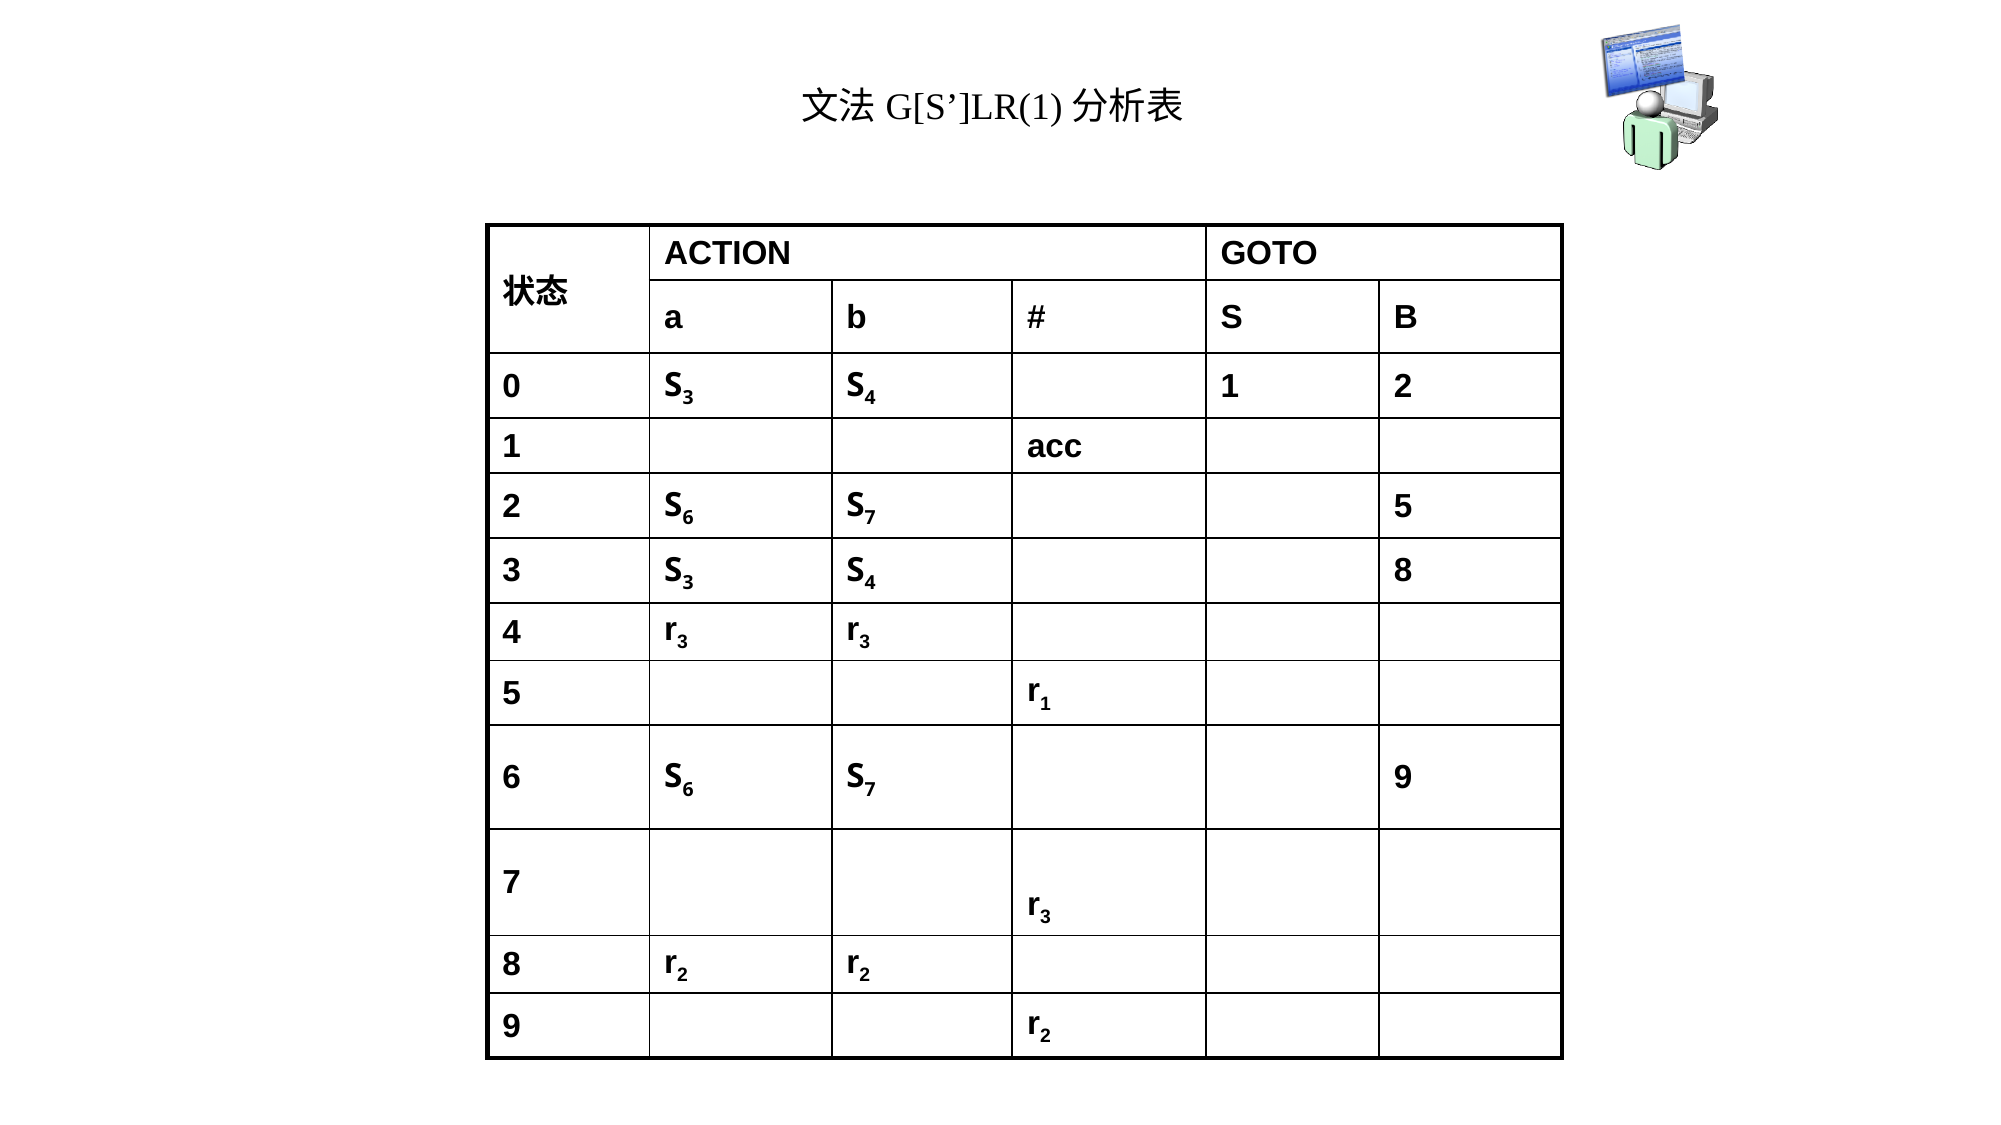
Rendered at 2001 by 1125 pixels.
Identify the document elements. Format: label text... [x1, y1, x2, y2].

table_cell [1207, 604, 1378, 660]
table_cell S4 [833, 539, 1011, 602]
table_cell [1380, 604, 1560, 660]
table_cell [1207, 830, 1378, 935]
table_cell [833, 994, 1011, 1056]
table_header ACTION [650, 227, 1205, 279]
table_cell 1 [490, 419, 649, 472]
table_cell S6 [650, 474, 831, 537]
table_cell [1013, 354, 1205, 417]
table_cell [1207, 936, 1378, 992]
table_cell r2 [833, 936, 1011, 992]
table_cell r3 [833, 604, 1011, 660]
table_cell r3 [1013, 830, 1205, 935]
table_cell S3 [650, 539, 831, 602]
table_cell 5 [490, 661, 649, 724]
table_cell [1380, 936, 1560, 992]
table_header GOTO [1207, 227, 1560, 279]
table_cell a [650, 281, 831, 352]
table_cell r1 [1013, 661, 1205, 724]
table_cell 3 [490, 539, 649, 602]
table_cell 8 [1380, 539, 1560, 602]
table_cell S7 [833, 726, 1011, 828]
table_cell S6 [650, 726, 831, 828]
table_cell acc [1013, 419, 1205, 472]
table_cell S [1207, 281, 1378, 352]
table_cell [833, 419, 1011, 472]
table_cell r2 [1013, 994, 1205, 1056]
table_cell [650, 661, 831, 724]
text_box 文法G[S’]LR(1)分析表 [599, 74, 1386, 135]
table_cell [1207, 474, 1378, 537]
table_cell [1380, 830, 1560, 935]
table_cell [1207, 994, 1378, 1056]
table_cell S4 [833, 354, 1011, 417]
table_cell [1207, 419, 1378, 472]
table_cell S3 [650, 354, 831, 417]
table_cell 6 [490, 726, 649, 828]
table_cell 0 [490, 354, 649, 417]
table_cell [1380, 419, 1560, 472]
table_cell 2 [1380, 354, 1560, 417]
table_cell [1013, 604, 1205, 660]
table_cell 8 [490, 936, 649, 992]
table_cell 4 [490, 604, 649, 660]
table_cell 7 [490, 830, 649, 935]
table_cell [1013, 726, 1205, 828]
table_cell 1 [1207, 354, 1378, 417]
table_cell S7 [833, 474, 1011, 537]
table_cell [1013, 474, 1205, 537]
table_cell [650, 830, 831, 935]
table_cell [833, 830, 1011, 935]
table_cell B [1380, 281, 1560, 352]
table_cell [650, 994, 831, 1056]
table_cell 9 [1380, 726, 1560, 828]
table_cell [650, 419, 831, 472]
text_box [1599, 24, 1718, 170]
table_cell [1013, 936, 1205, 992]
table_cell [833, 661, 1011, 724]
table_cell 2 [490, 474, 649, 537]
table_cell 9 [490, 994, 649, 1056]
table_cell 5 [1380, 474, 1560, 537]
table_cell [1013, 539, 1205, 602]
table_cell [1207, 726, 1378, 828]
table_cell b [833, 281, 1011, 352]
table_cell r2 [650, 936, 831, 992]
table_cell [1207, 539, 1378, 602]
table_cell [1380, 994, 1560, 1056]
table_cell [1380, 661, 1560, 724]
table_cell # [1013, 281, 1205, 352]
table_cell [1207, 661, 1378, 724]
table_header 状态 [490, 227, 649, 352]
table_cell r3 [650, 604, 831, 660]
